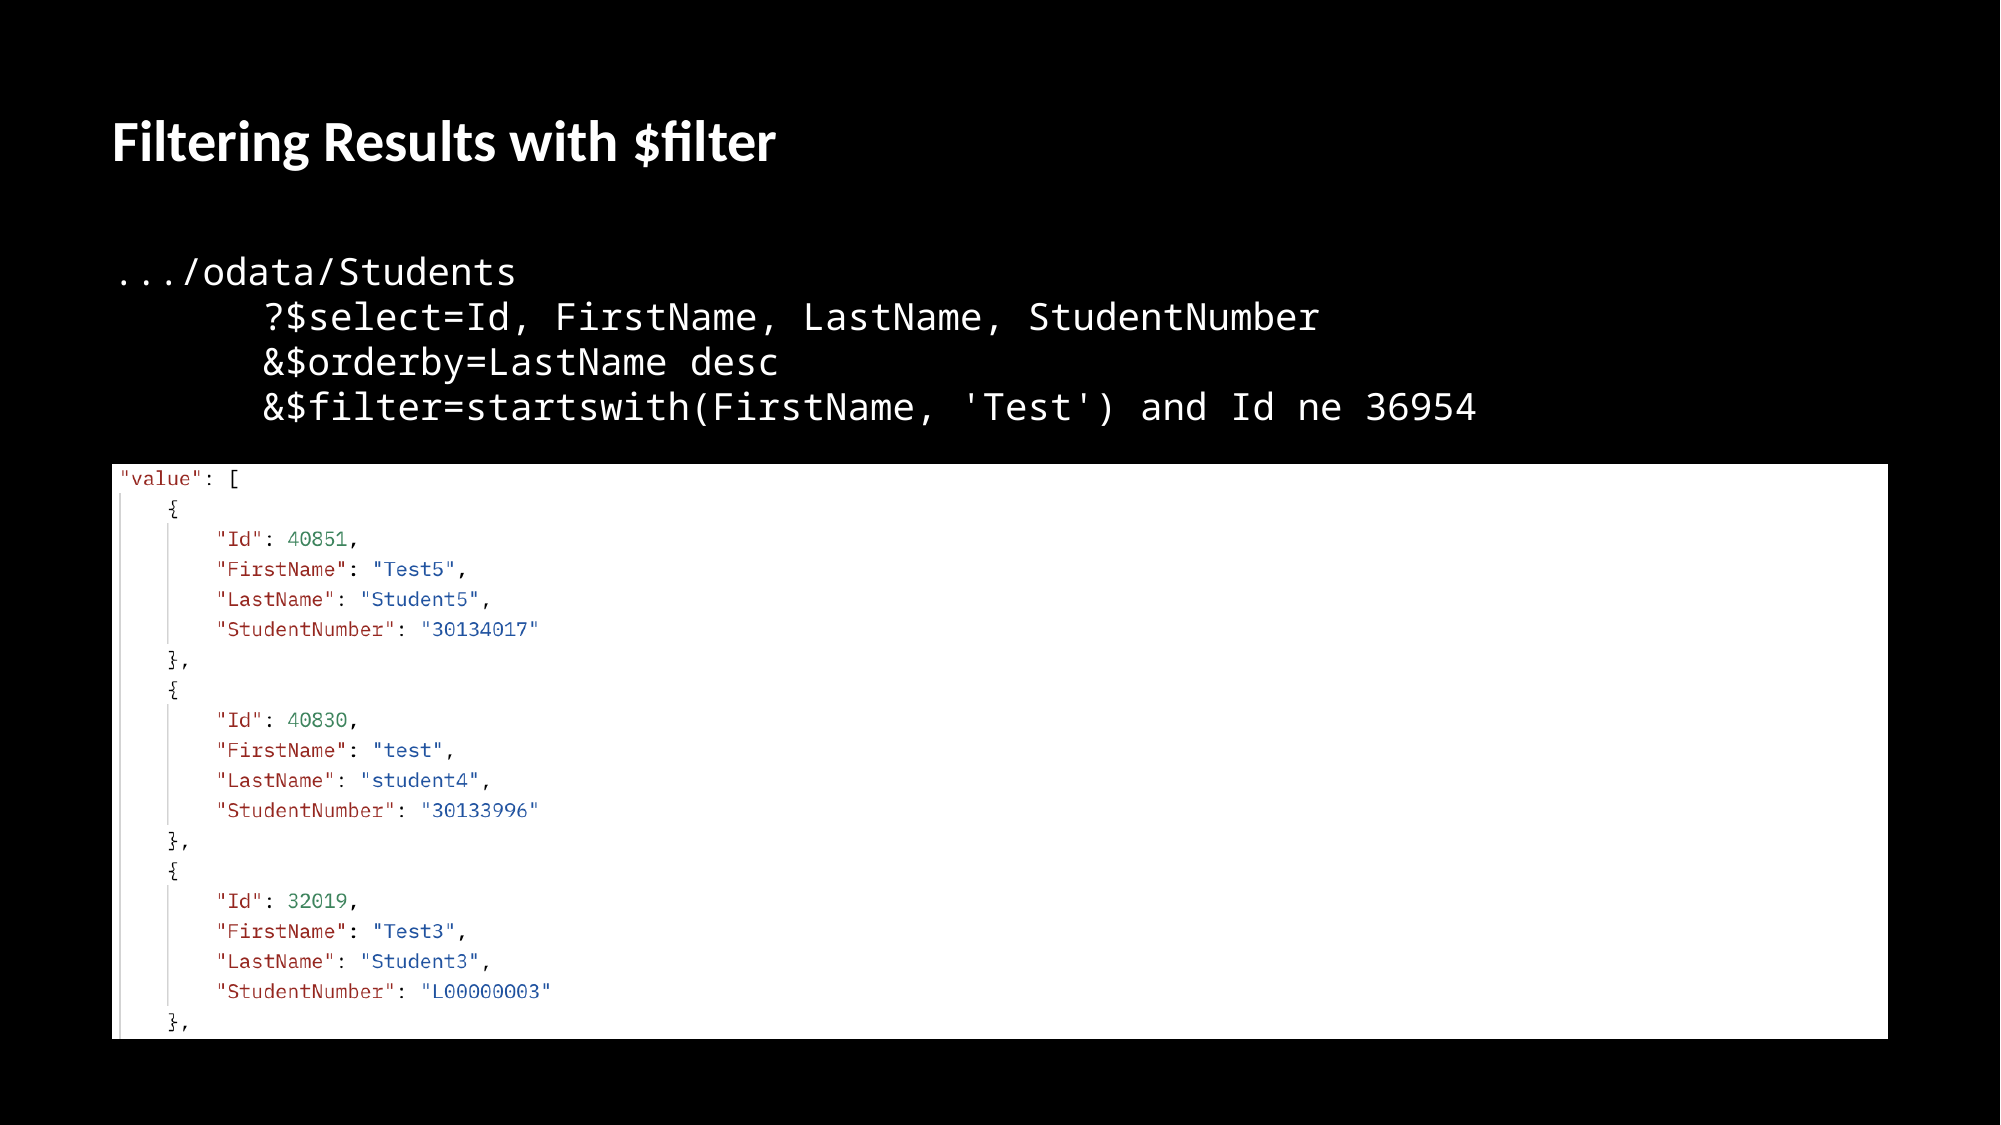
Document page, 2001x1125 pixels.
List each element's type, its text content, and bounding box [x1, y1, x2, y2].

list .../odata/Students ?$select=Id, FirstName, LastName, StudentNumber &$orderby=LastName desc &$filter=startswith(FirstName, 'Test') and Id ne 36954 [112, 248, 1888, 464]
picture [112, 464, 1888, 1039]
title Filtering Results with $filter [112, 47, 1888, 173]
